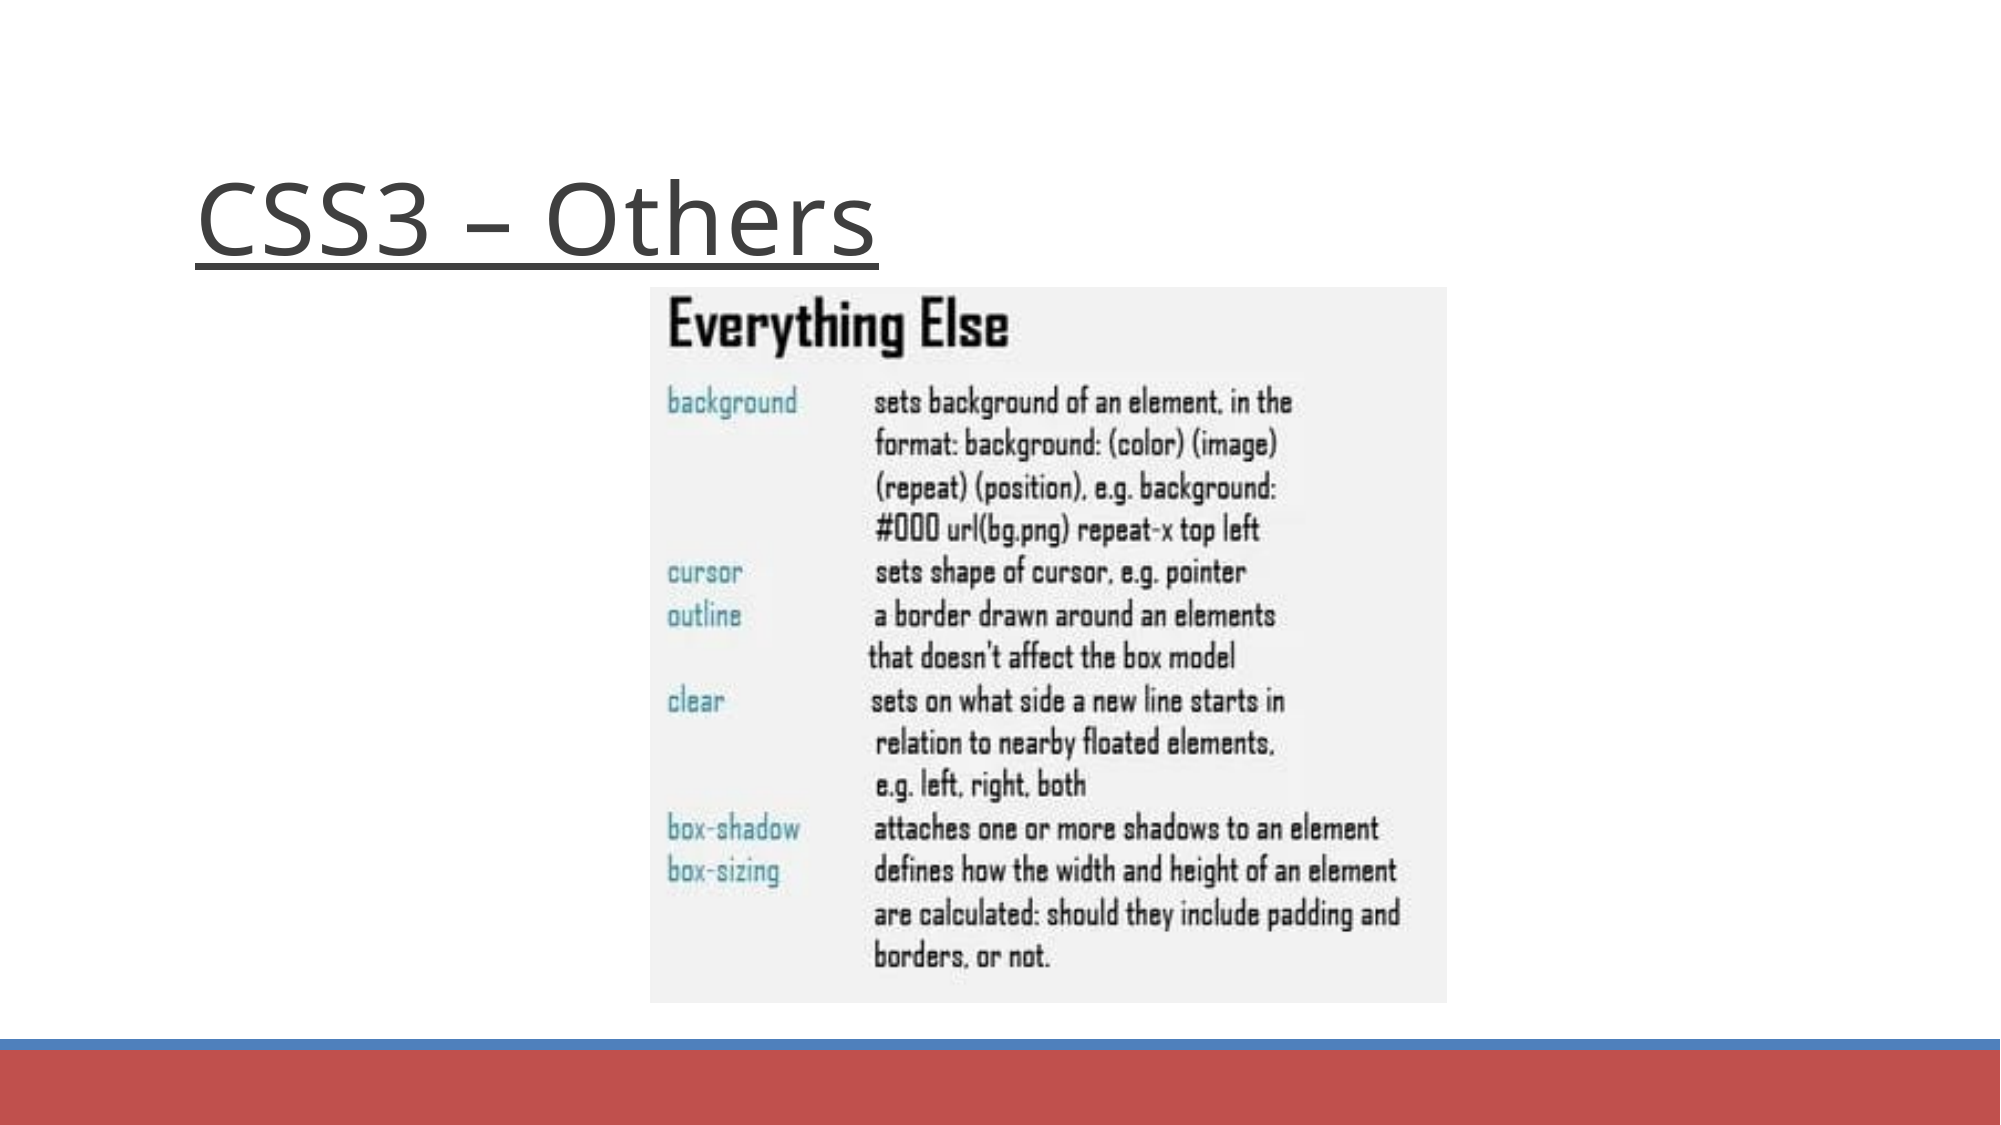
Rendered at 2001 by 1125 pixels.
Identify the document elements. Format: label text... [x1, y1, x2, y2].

title CSS3 – Others [166, 153, 1834, 396]
picture [649, 287, 1447, 1003]
